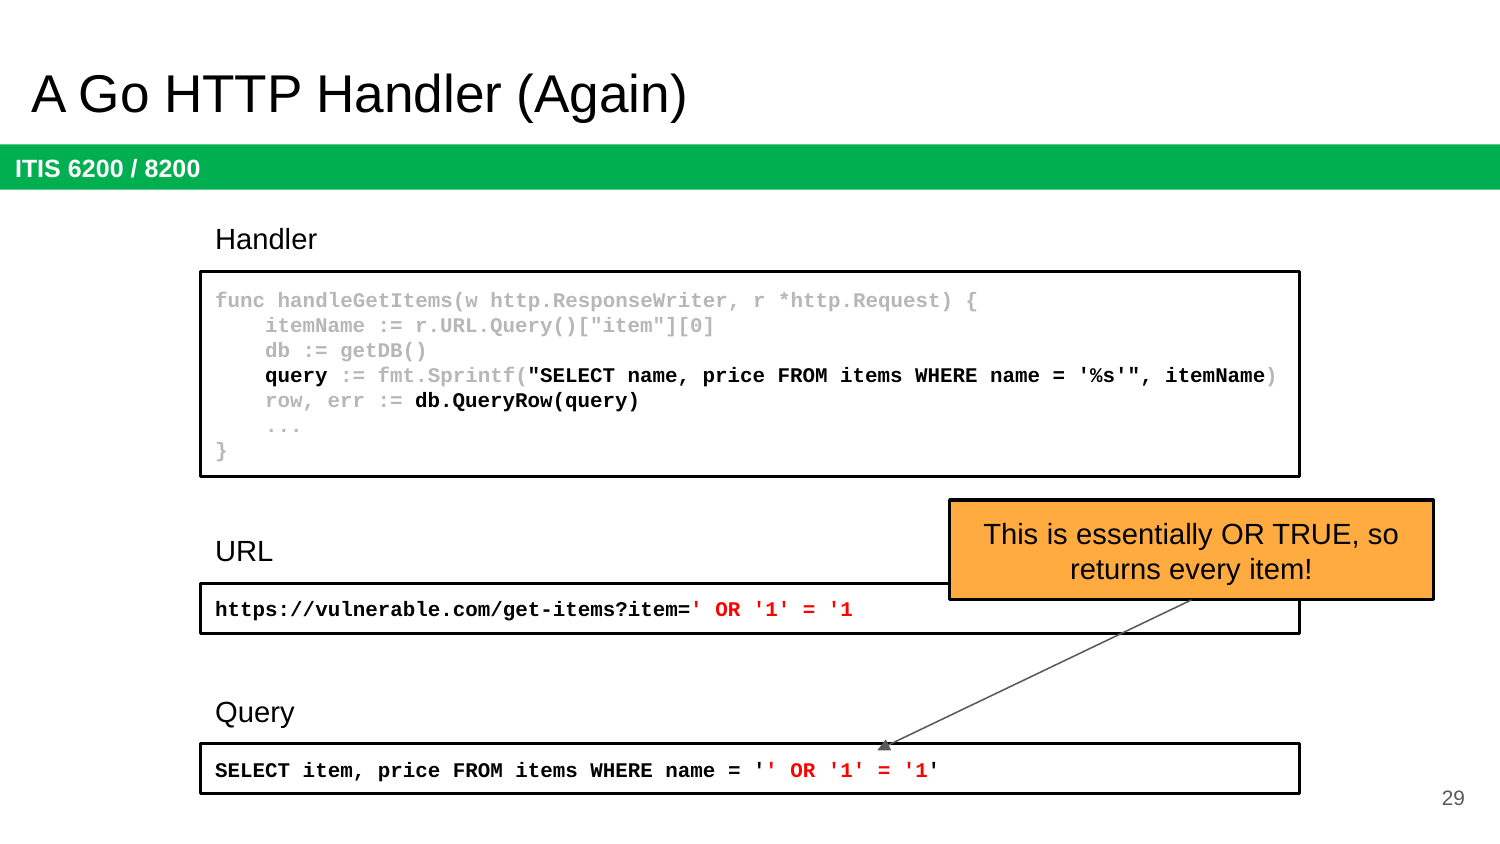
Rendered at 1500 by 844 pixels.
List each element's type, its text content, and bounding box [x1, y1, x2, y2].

text_box URL [200, 517, 359, 583]
text_box Query [200, 678, 333, 743]
text_box https://vulnerable.com/get-items?item=' OR '1' = '1 [200, 583, 872, 634]
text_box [877, 499, 1434, 751]
title A Go HTTP Handler (Again) [16, 44, 1415, 139]
text_box Handler [200, 205, 359, 271]
text_box func handleGetItems(w http.ResponseWriter, r *http.Request) { itemName := r.URL.Query()["item"][0] db := getDB() query := fmt.Sprintf("SELECT name, price FROM items WHERE name = '%s'", itemName) row, err := db.QueryRow(query) ... } [200, 271, 1300, 477]
slide_number 29 [1389, 764, 1480, 830]
text_box SELECT item, price FROM items WHERE name = '' OR '1' = '1' [200, 743, 1300, 794]
